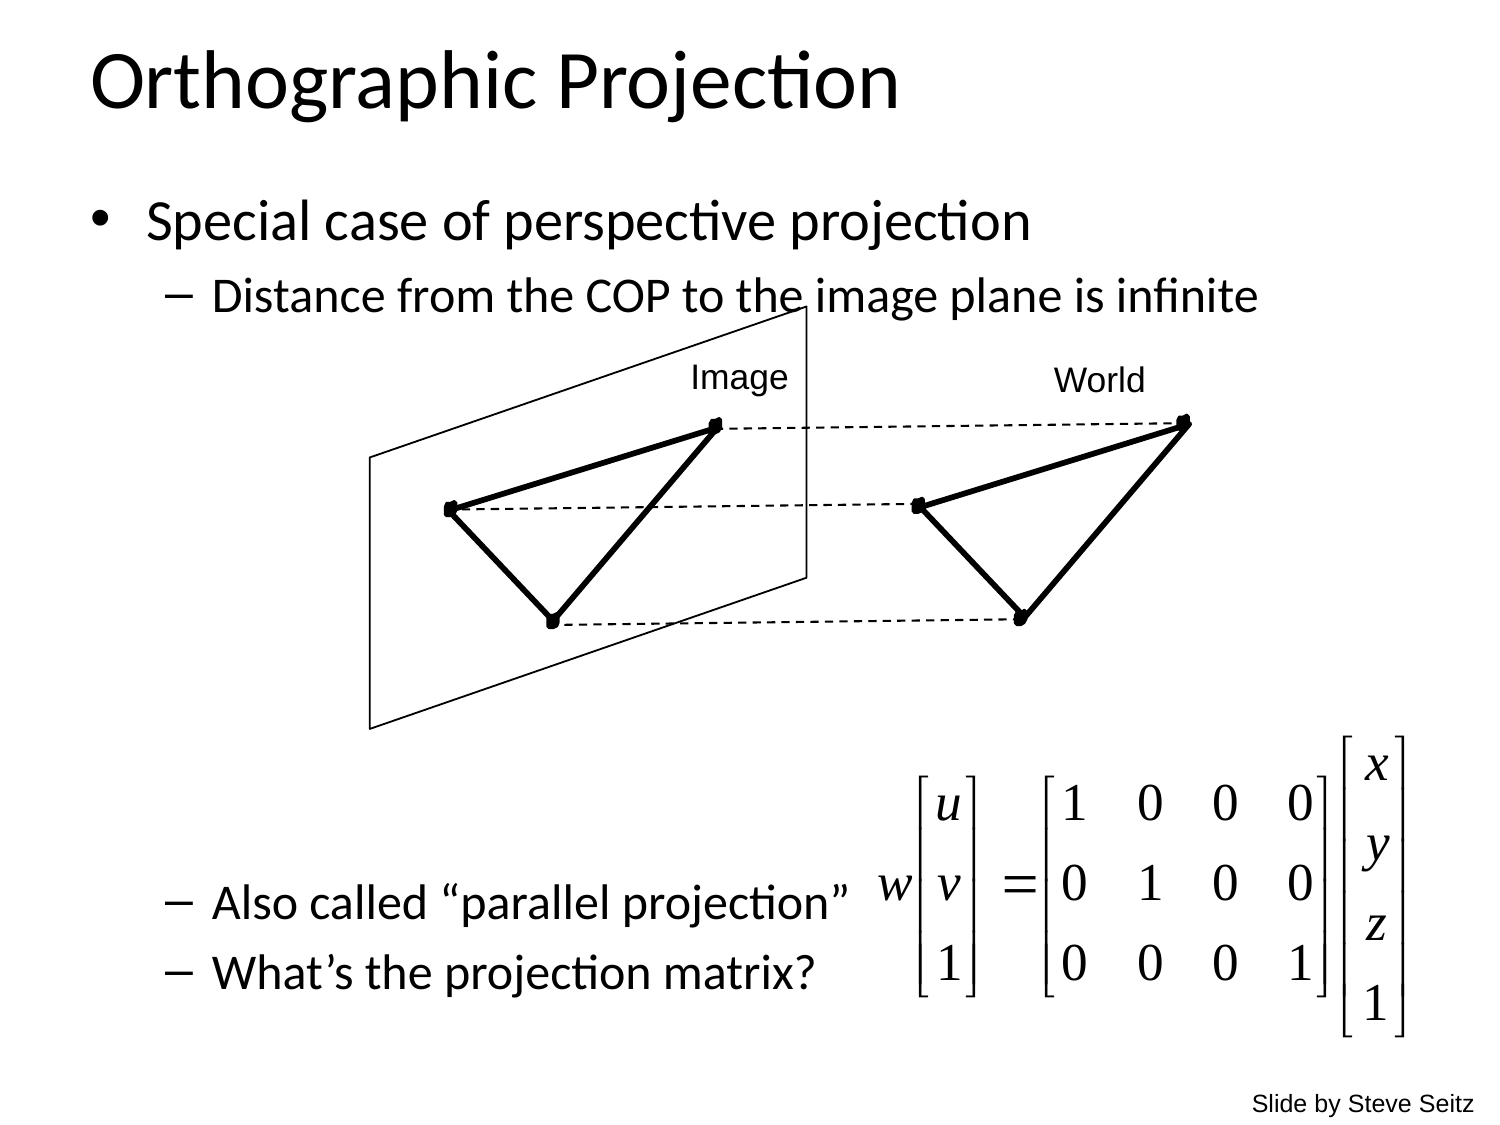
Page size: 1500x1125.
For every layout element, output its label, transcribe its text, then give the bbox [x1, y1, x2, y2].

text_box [869, 722, 1425, 1048]
text_box Image [690, 358, 789, 397]
text_box Slide by Steve Seitz [1237, 1079, 1490, 1125]
title Orthographic Projection [74, 0, 1426, 151]
text_box World [1053, 361, 1147, 400]
list Special case of perspective projection Distance from the COP to the image plane is infinite Also called “parallel projection” What’s the projection matrix? [74, 174, 1426, 1026]
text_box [912, 414, 1190, 626]
text_box [369, 306, 807, 729]
